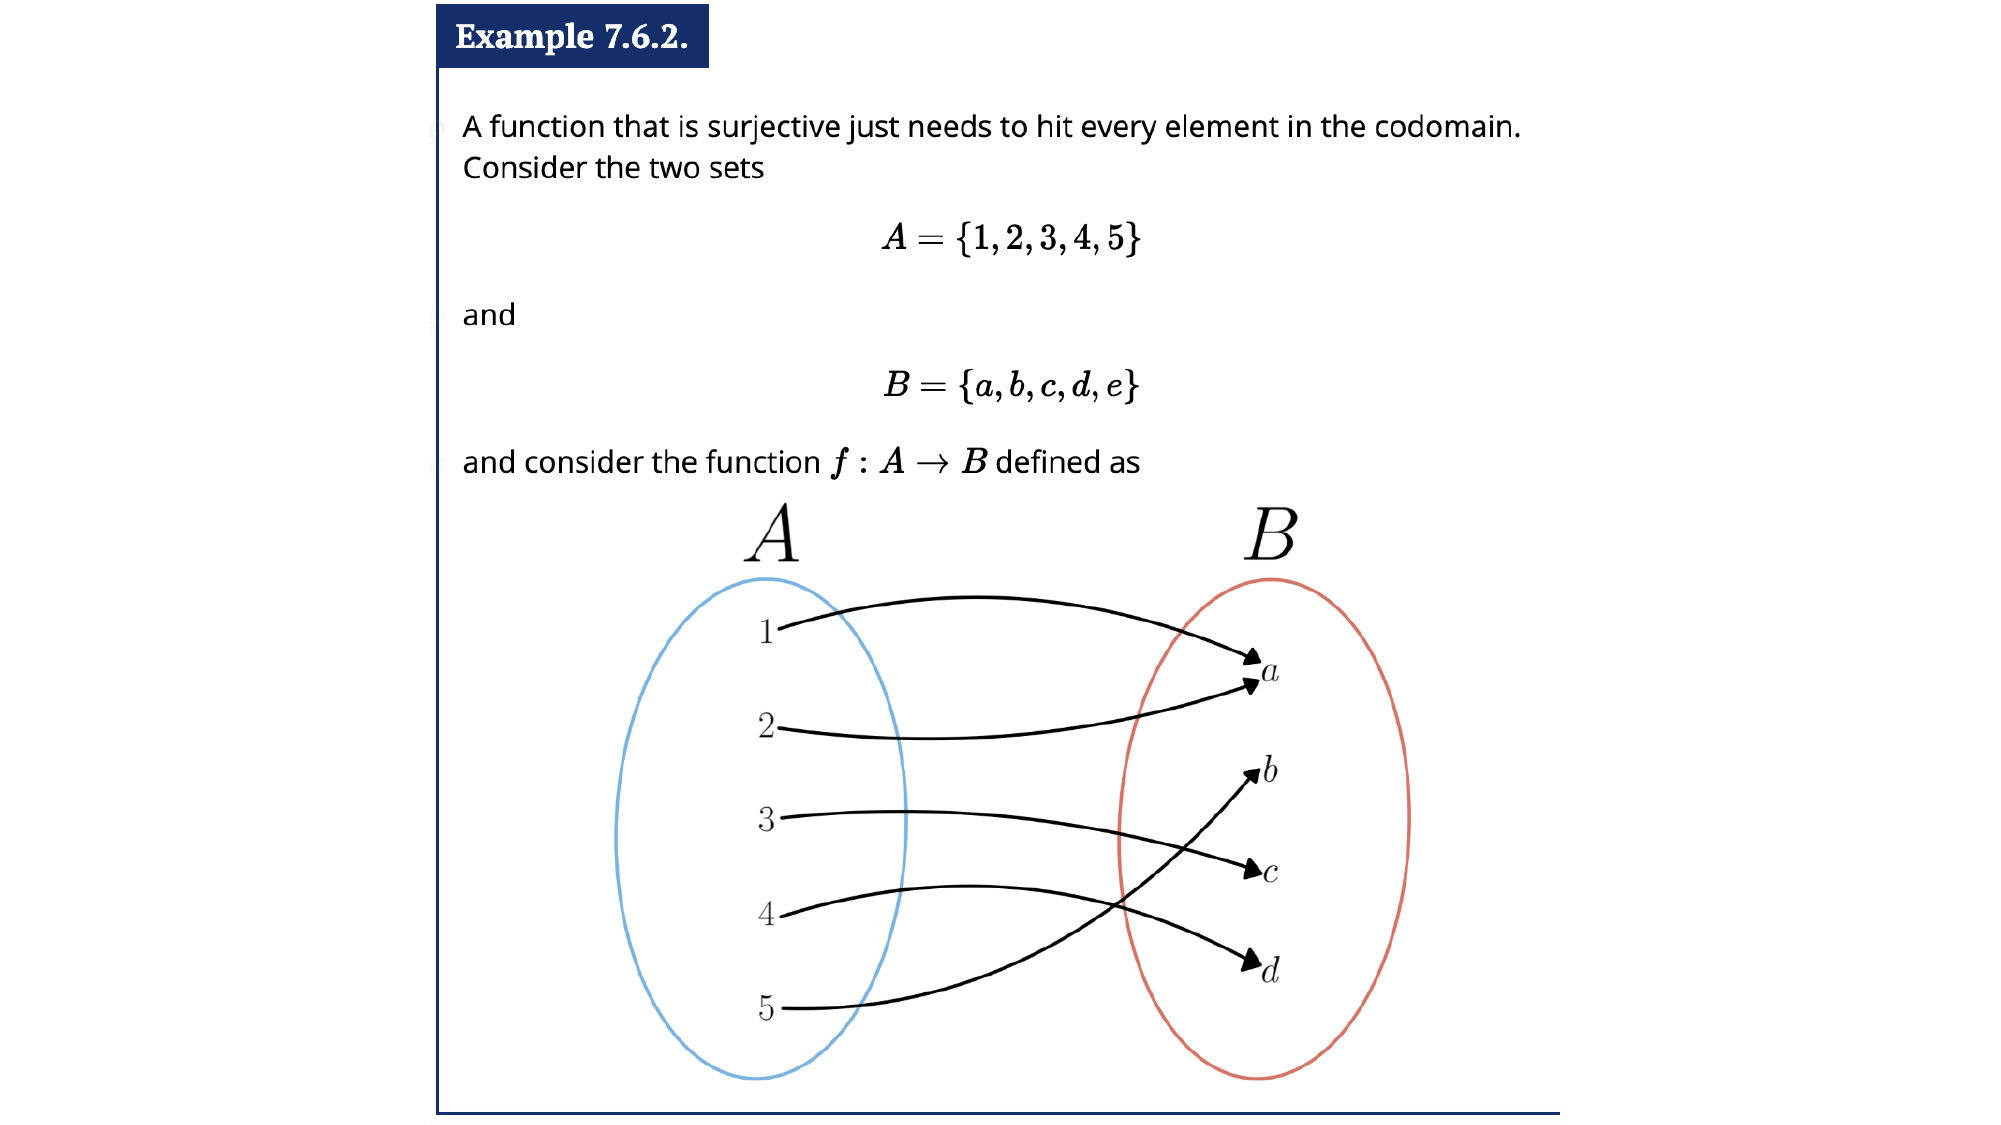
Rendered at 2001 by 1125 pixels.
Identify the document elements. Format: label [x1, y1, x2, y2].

picture [430, 0, 1570, 1125]
